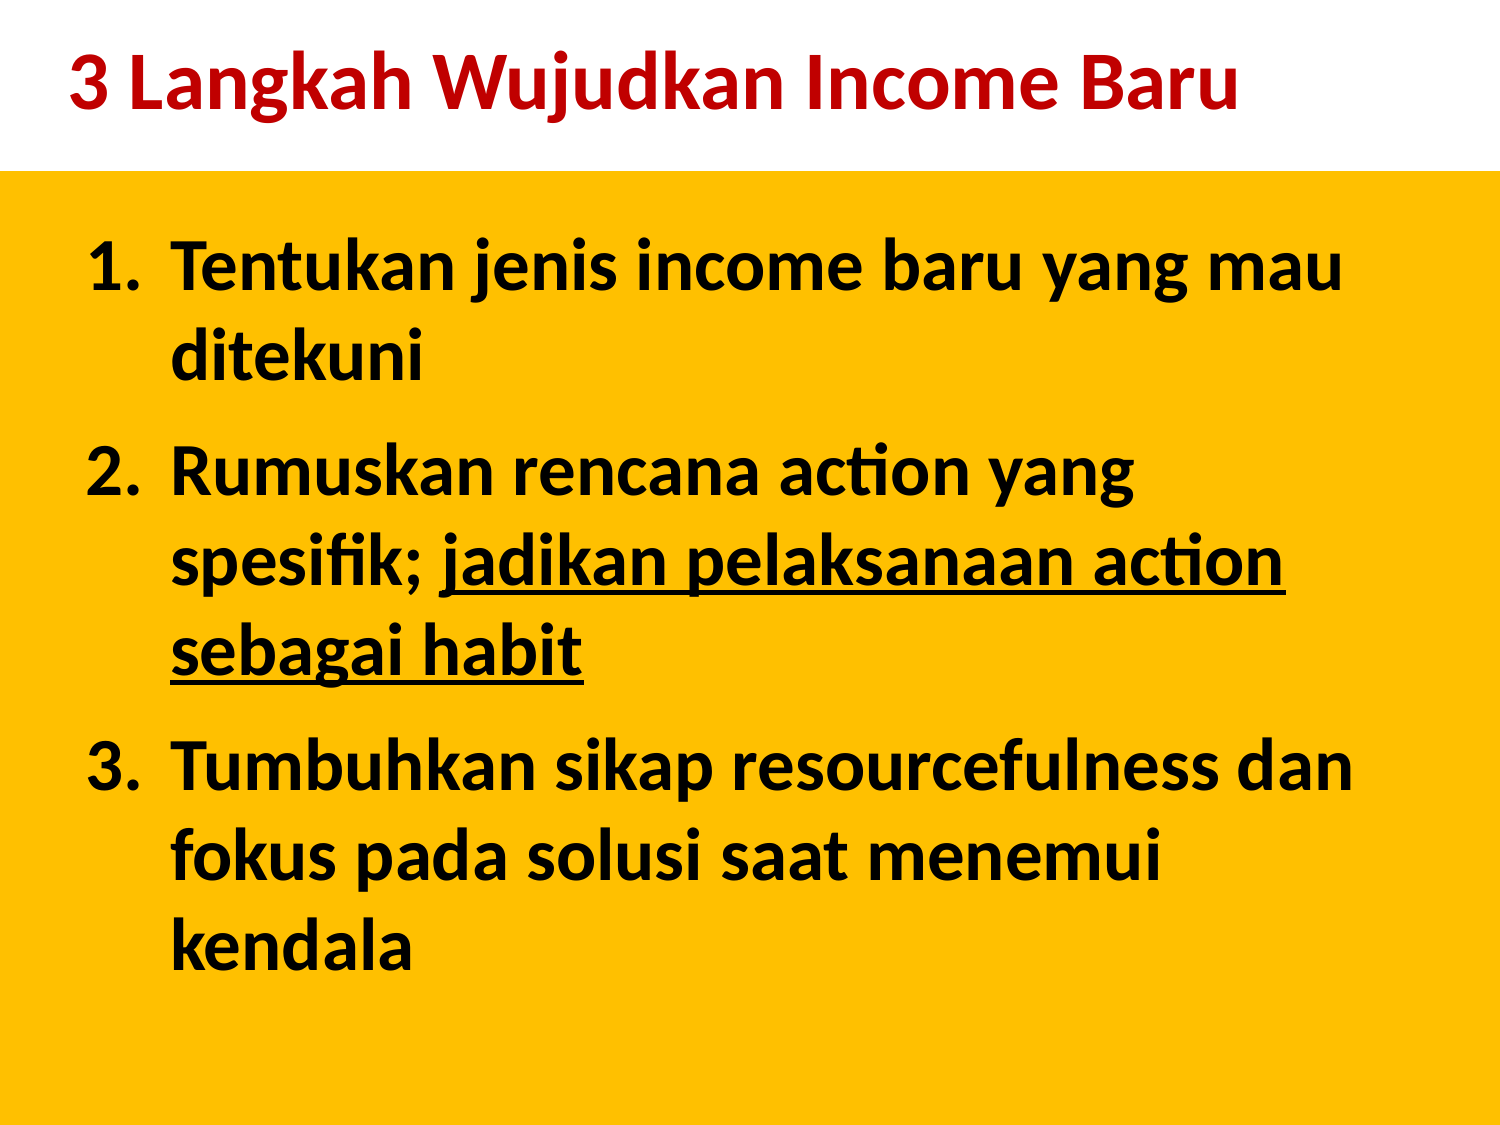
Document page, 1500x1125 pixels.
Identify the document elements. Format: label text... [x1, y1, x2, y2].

text_box Tentukan jenis income baru yang mau ditekuni Rumuskan rencana action yang spesifik; jadikan pelaksanaan action sebagai habit Tumbuhkan sikap resourcefulness dan fokus pada solusi saat menemui kendala [70, 208, 1418, 1098]
text_box [0, 171, 1500, 1125]
text_box 3 Langkah Wujudkan Income Baru [53, 19, 1436, 134]
